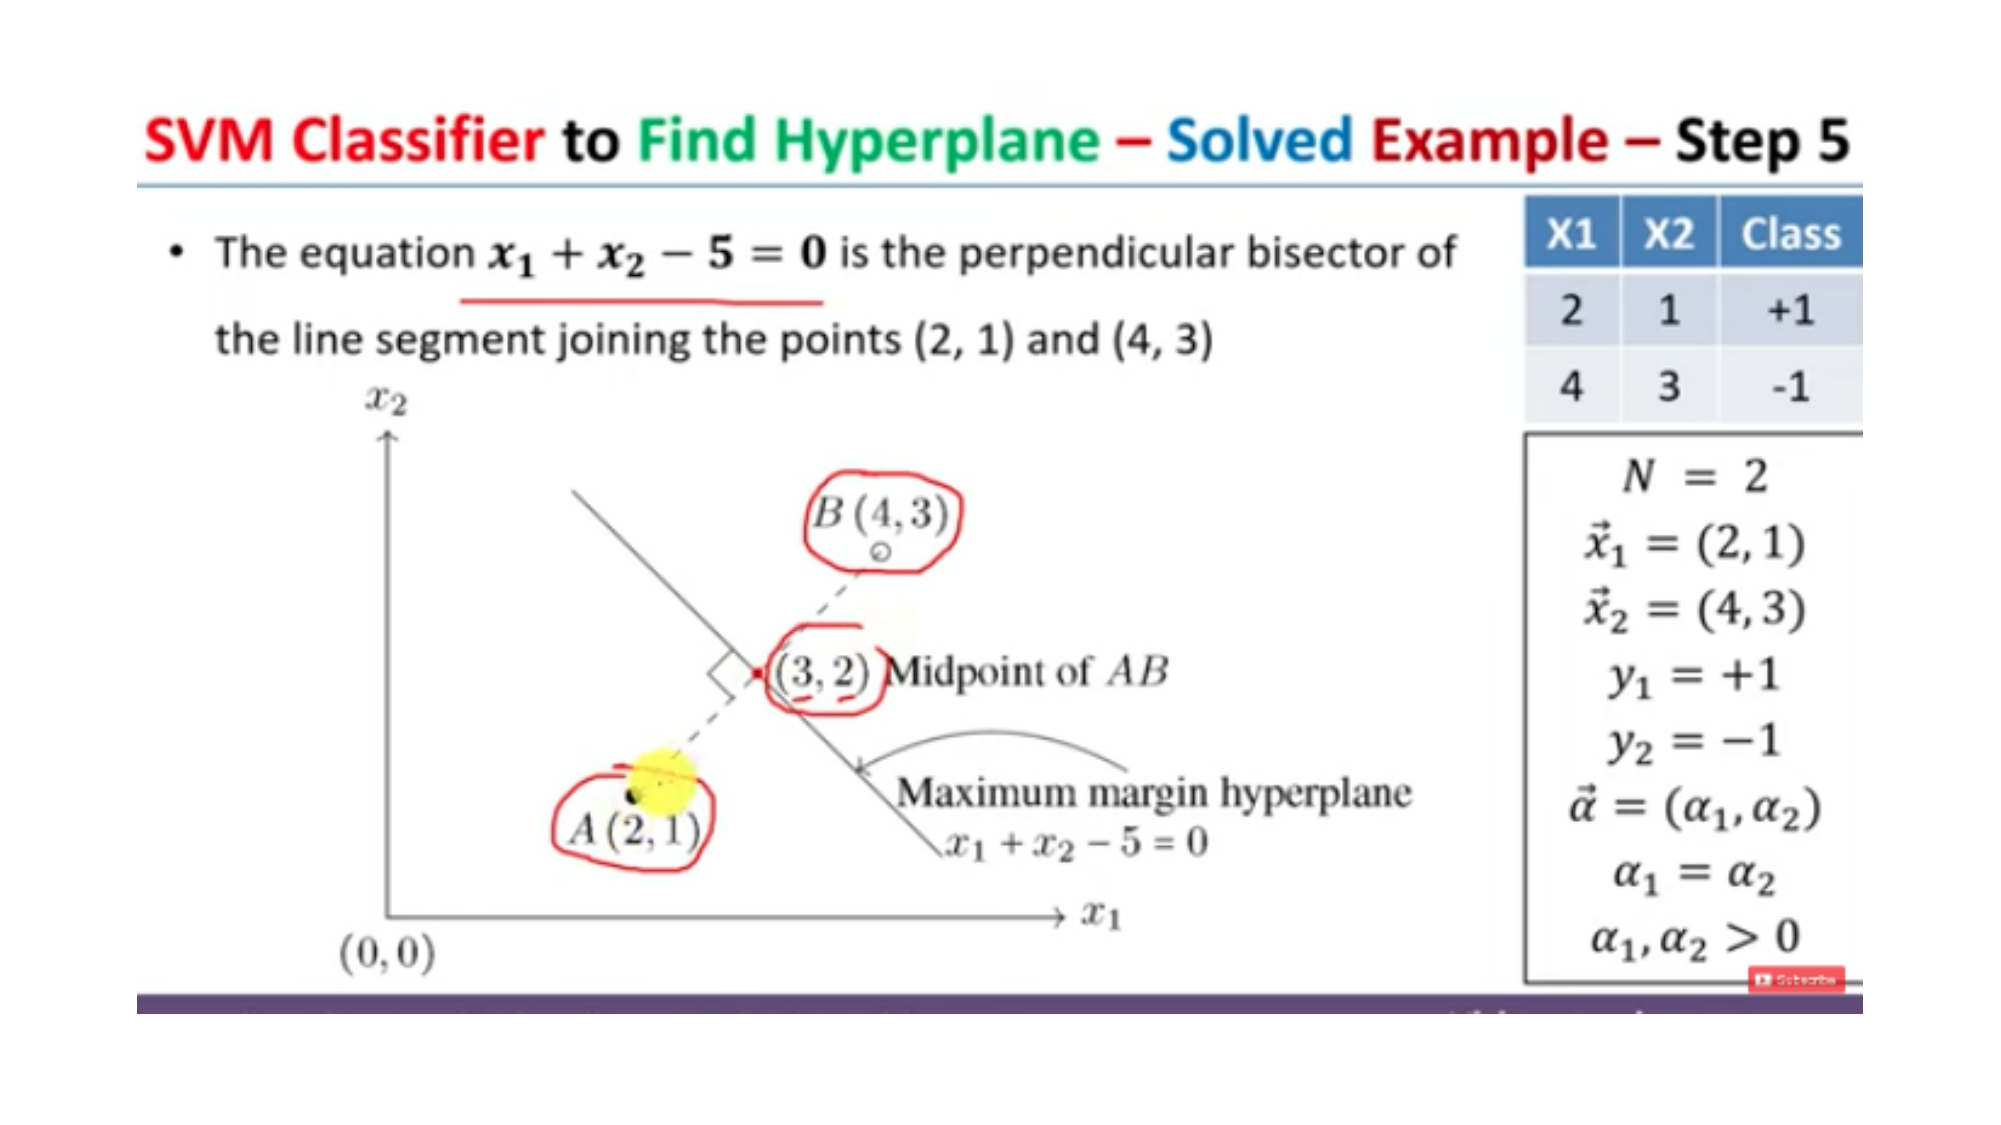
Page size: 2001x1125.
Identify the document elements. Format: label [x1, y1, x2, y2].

list [137, 59, 1863, 1014]
